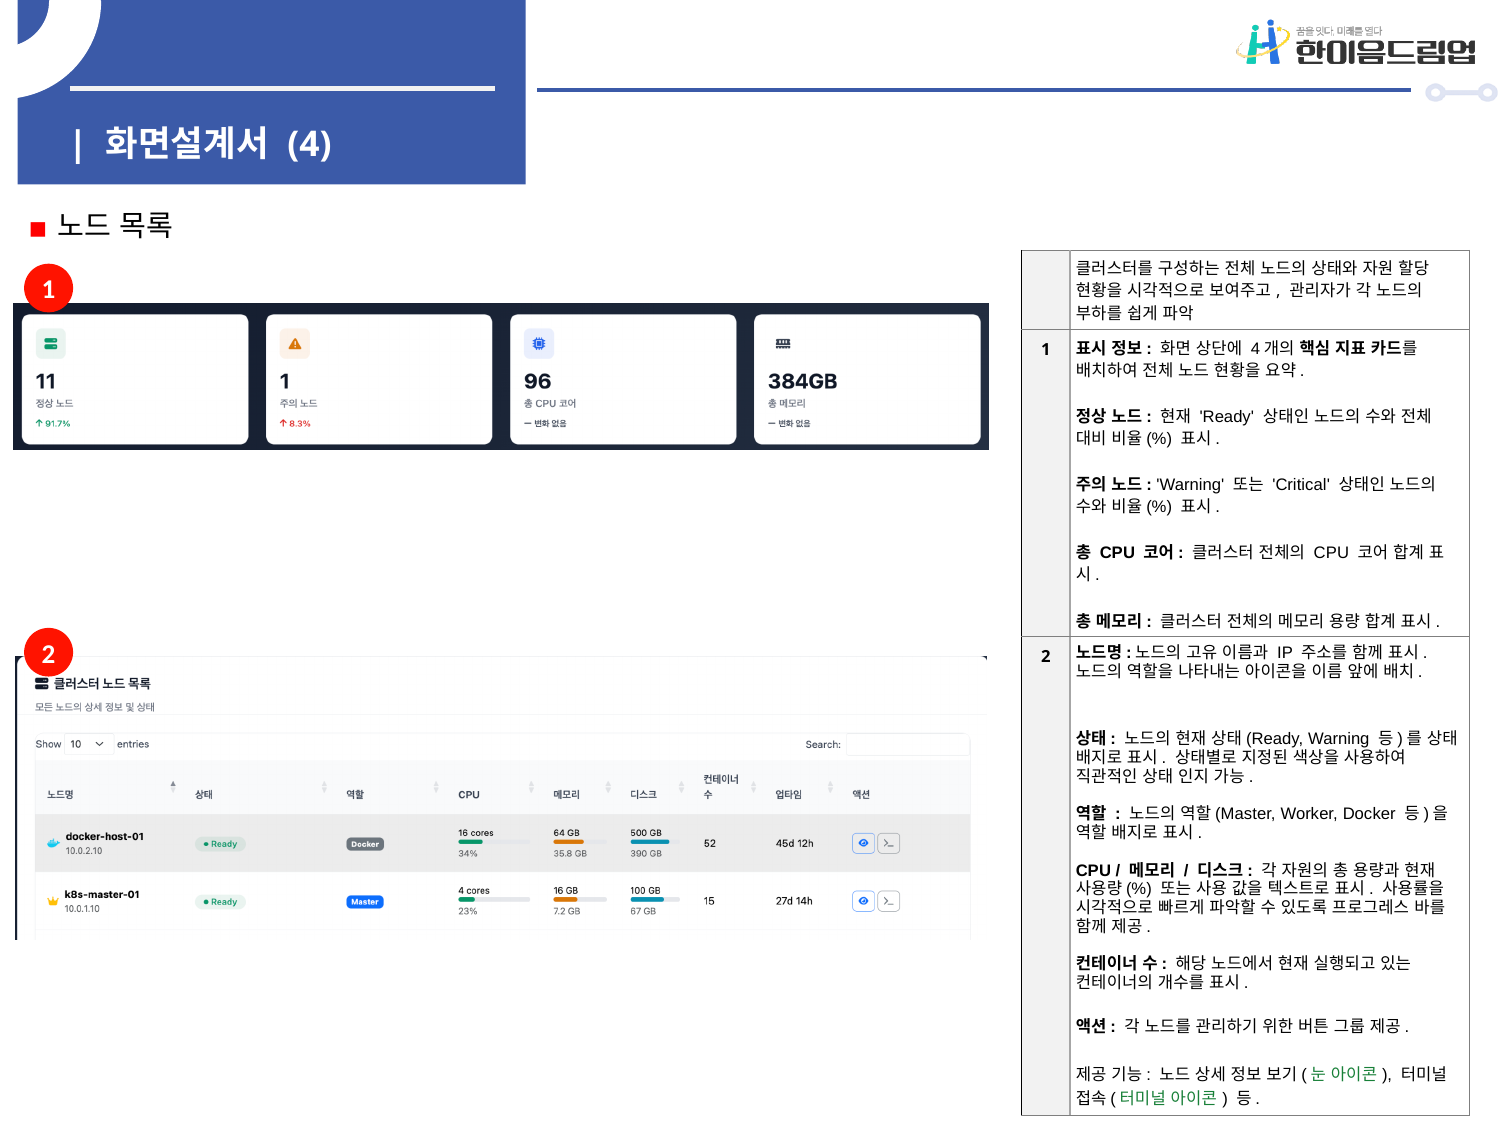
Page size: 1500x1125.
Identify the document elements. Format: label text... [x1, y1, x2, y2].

text_box [1, 1, 100, 97]
table_cell 노드명:노드의 고유 이름과 IP 주소를 함께 표시. 노드의 역할을 나타내는 아이콘을 이름 앞에 배치. 상태: 노드의 현재 상태(Ready, Warning 등)를 상태 배지로 표시. 상태별로 지정된 색상을 사용하여 직관적인 상태 인지 가능. 역할 : 노드의 역할(Master, Worker, Docker 등)을 역할 배지로 표시. CPU / 메모리 / 디스크: 각 자원의 총 용량과 현재 사용량(%) 또는 사용 값을 텍스트로 표시. 사용률을 시각적으로 빠르게 파악할 수 있도록 프로그레스 바를 함께 제공. 컨테이너 수: 해당 노드에서 현재 실행되고 있는 컨테이너의 개수를 표시. 액션: 각 노드를 관리하기 위한 버튼 그룹 제공. 제공 기능: 노드 상세 정보 보기(눈 아이콘), 터미널 접속(터미널 아이콘) 등. [1071, 637, 1469, 1115]
table_cell 2 [1022, 637, 1069, 1115]
table_cell 1 [1022, 330, 1069, 636]
picture [1234, 15, 1481, 74]
table_cell 표시 정보: 화면 상단에 4개의 핵심 지표 카드를 배치하여 전체 노드 현황을 요약. 정상 노드: 현재 'Ready' 상태인 노드의 수와 전체 대비 비율(%) 표시. 주의 노드: 'Warning' 또는 'Critical' 상태인 노드의 수와 비율(%) 표시. 총 CPU 코어: 클러스터 전체의 CPU 코어 합계 표시. 총 메모리: 클러스터 전체의 메모리 용량 합계 표시. [1071, 330, 1469, 636]
table_header [1022, 251, 1069, 329]
picture [14, 655, 987, 940]
table_header 클러스터를 구성하는 전체 노드의 상태와 자원 할당 현황을 시각적으로 보여주고, 관리자가 각 노드의 부하를 쉽게 파악 [1071, 251, 1469, 329]
text_box | 화면설계서 (4) [53, 113, 526, 163]
text_box 1 [24, 263, 74, 302]
picture [12, 303, 989, 450]
text_box 2 [24, 627, 74, 654]
picture [1422, 77, 1499, 105]
text_box 노드 목록 [13, 199, 1500, 250]
text_box [17, 0, 526, 185]
